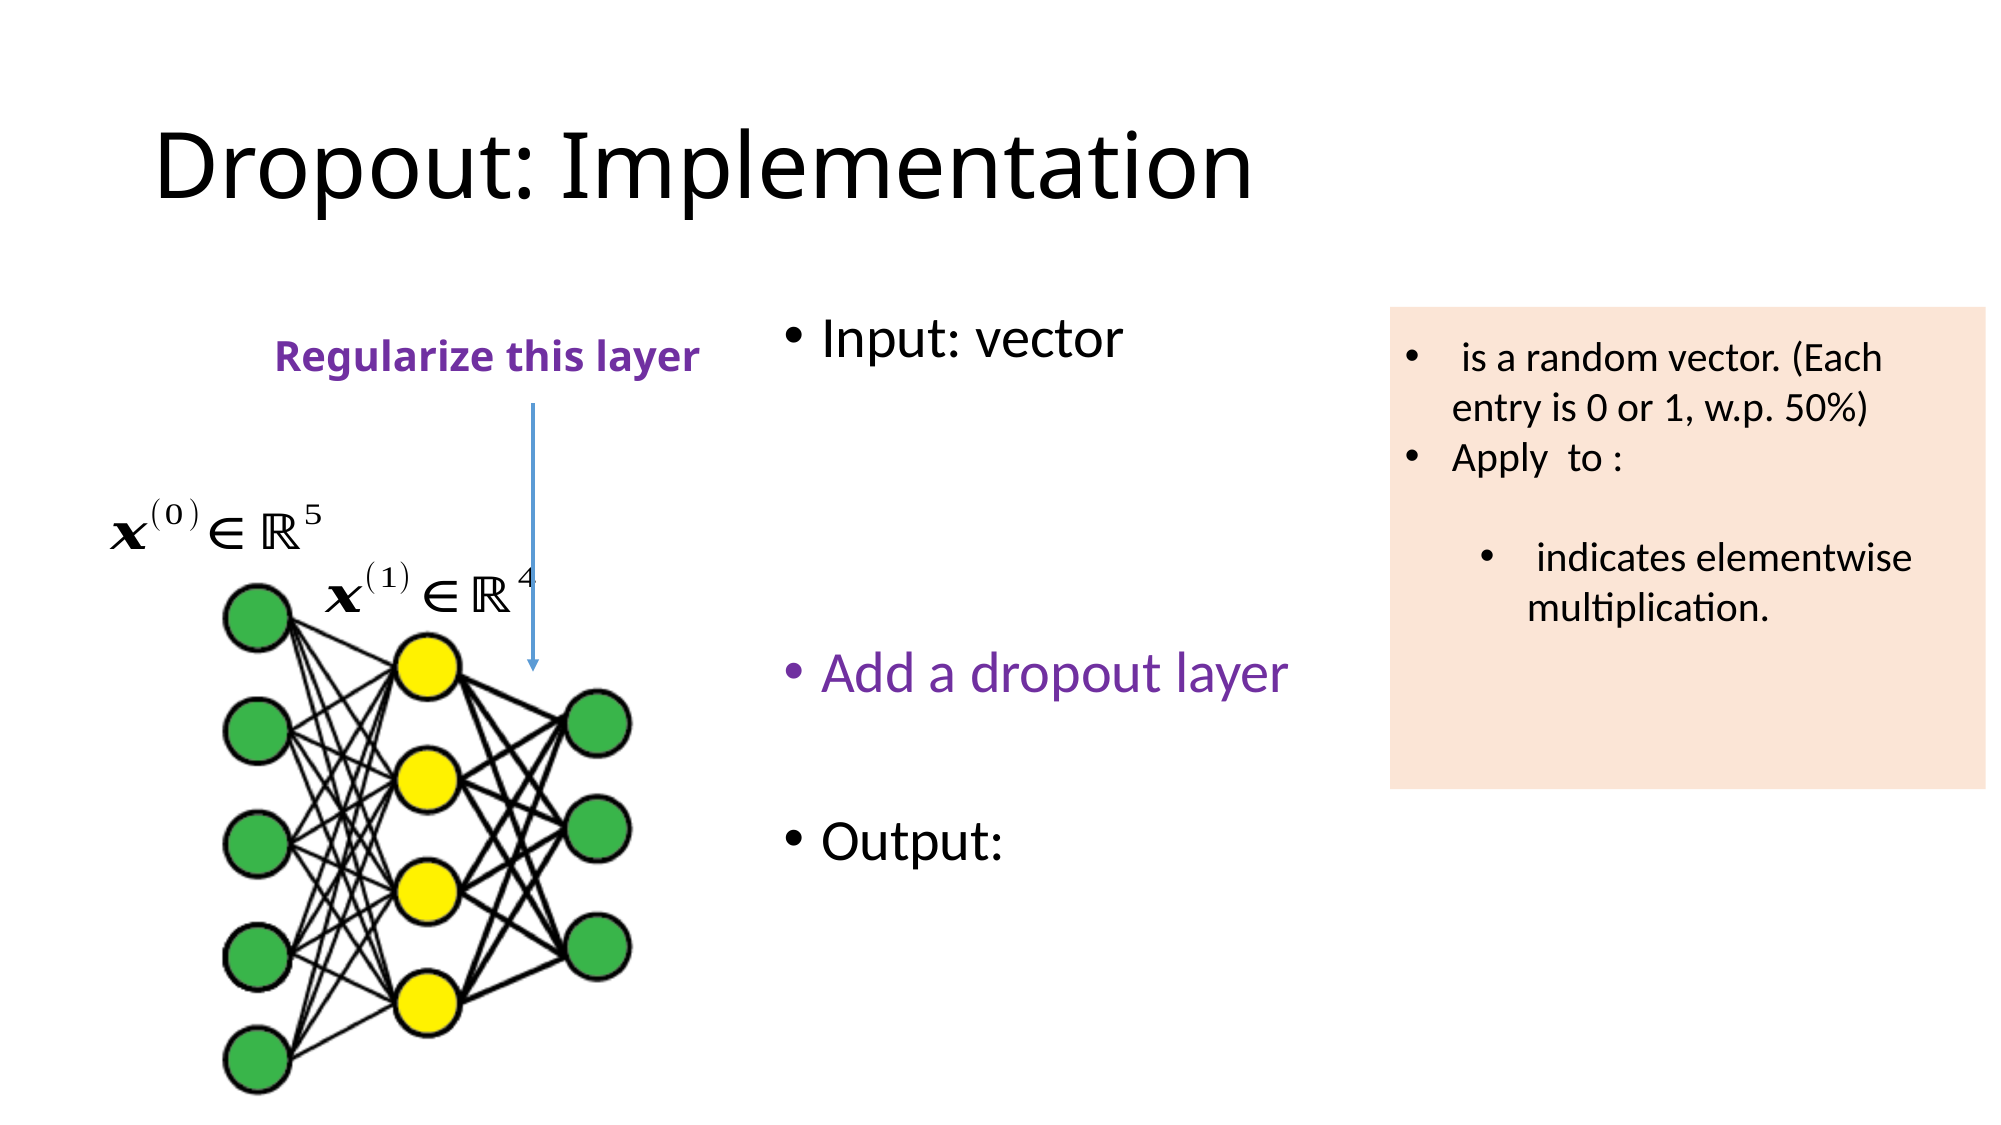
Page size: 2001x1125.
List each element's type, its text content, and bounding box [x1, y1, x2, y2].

title Dropout: Implementation [137, 59, 1863, 278]
text_box Regularize this layer [259, 322, 716, 388]
text_box [1389, 306, 1987, 790]
picture [137, 570, 678, 1117]
